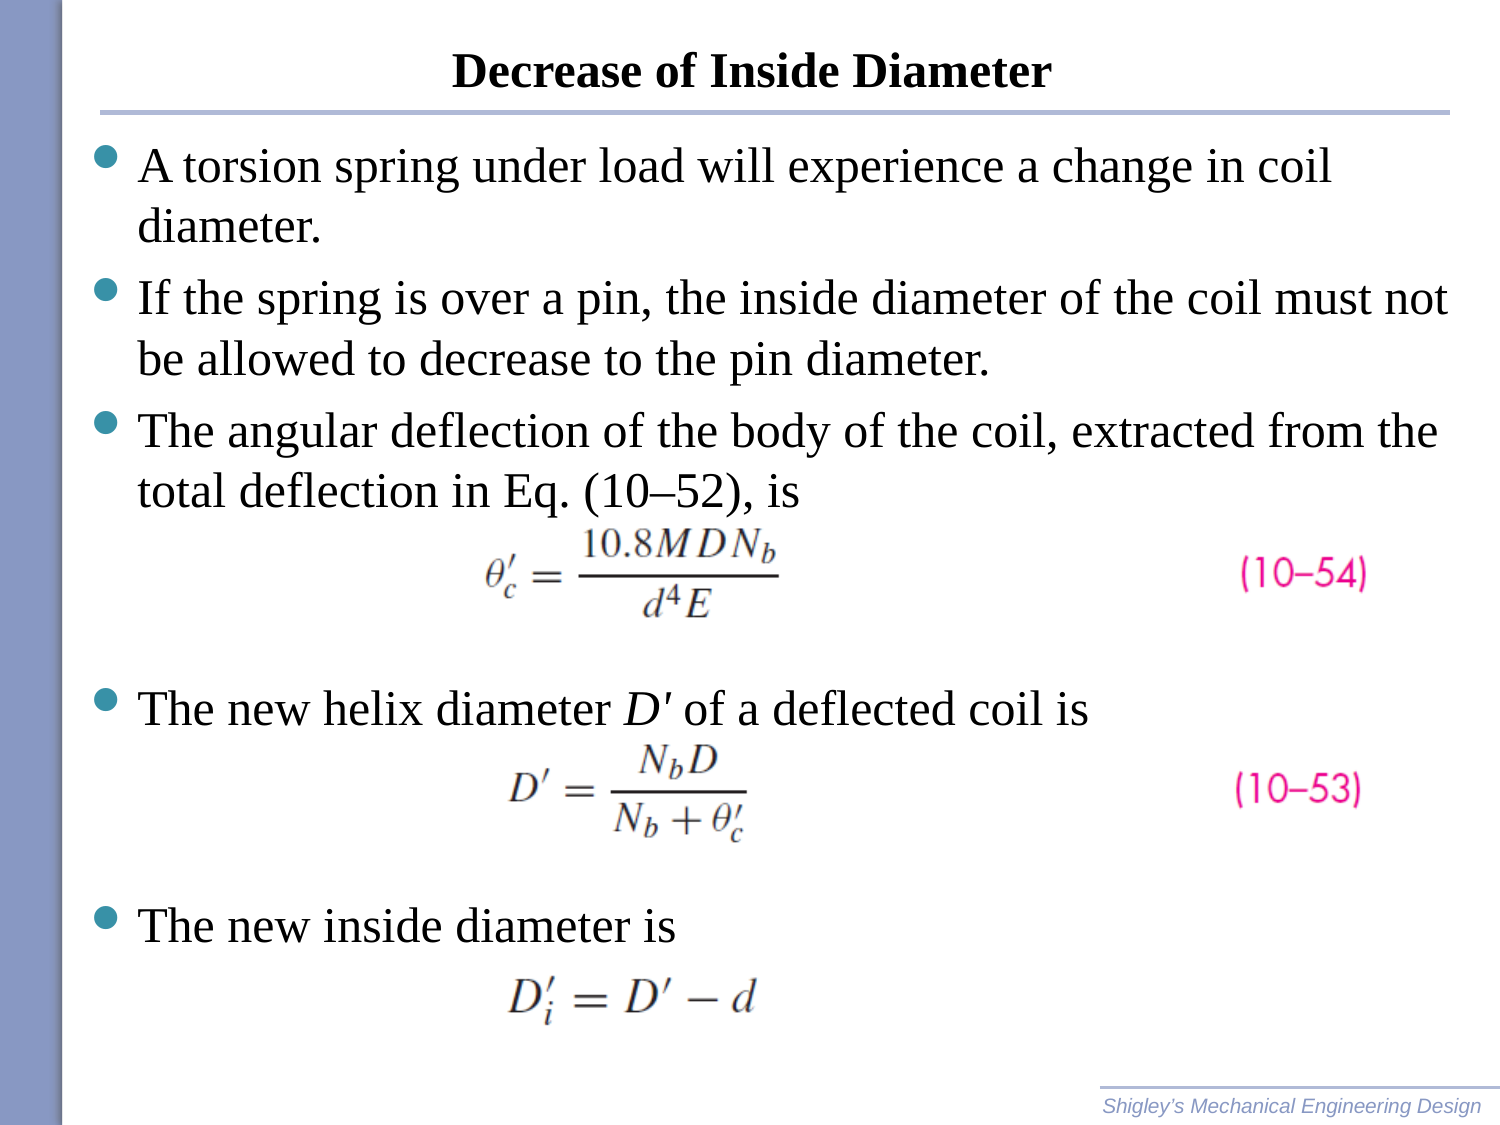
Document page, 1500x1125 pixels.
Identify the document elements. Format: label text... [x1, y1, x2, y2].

list A torsion spring under load will experience a change in coil diameter. If the spring is over a pin, the inside diameter of the coil must not be allowed to decrease to the pin diameter. The angular deflection of the body of the coil, extracted from the total deflection in Eq. (10–52), is The new helix diameter D' of a deflected coil is The new inside diameter is [62, 125, 1500, 1075]
picture [499, 962, 771, 1030]
picture [474, 524, 1369, 627]
footer Shigley’s Mechanical Engineering Design [1087, 1074, 1500, 1125]
title Decrease of Inside Diameter [137, 30, 1368, 106]
picture [499, 737, 1368, 852]
